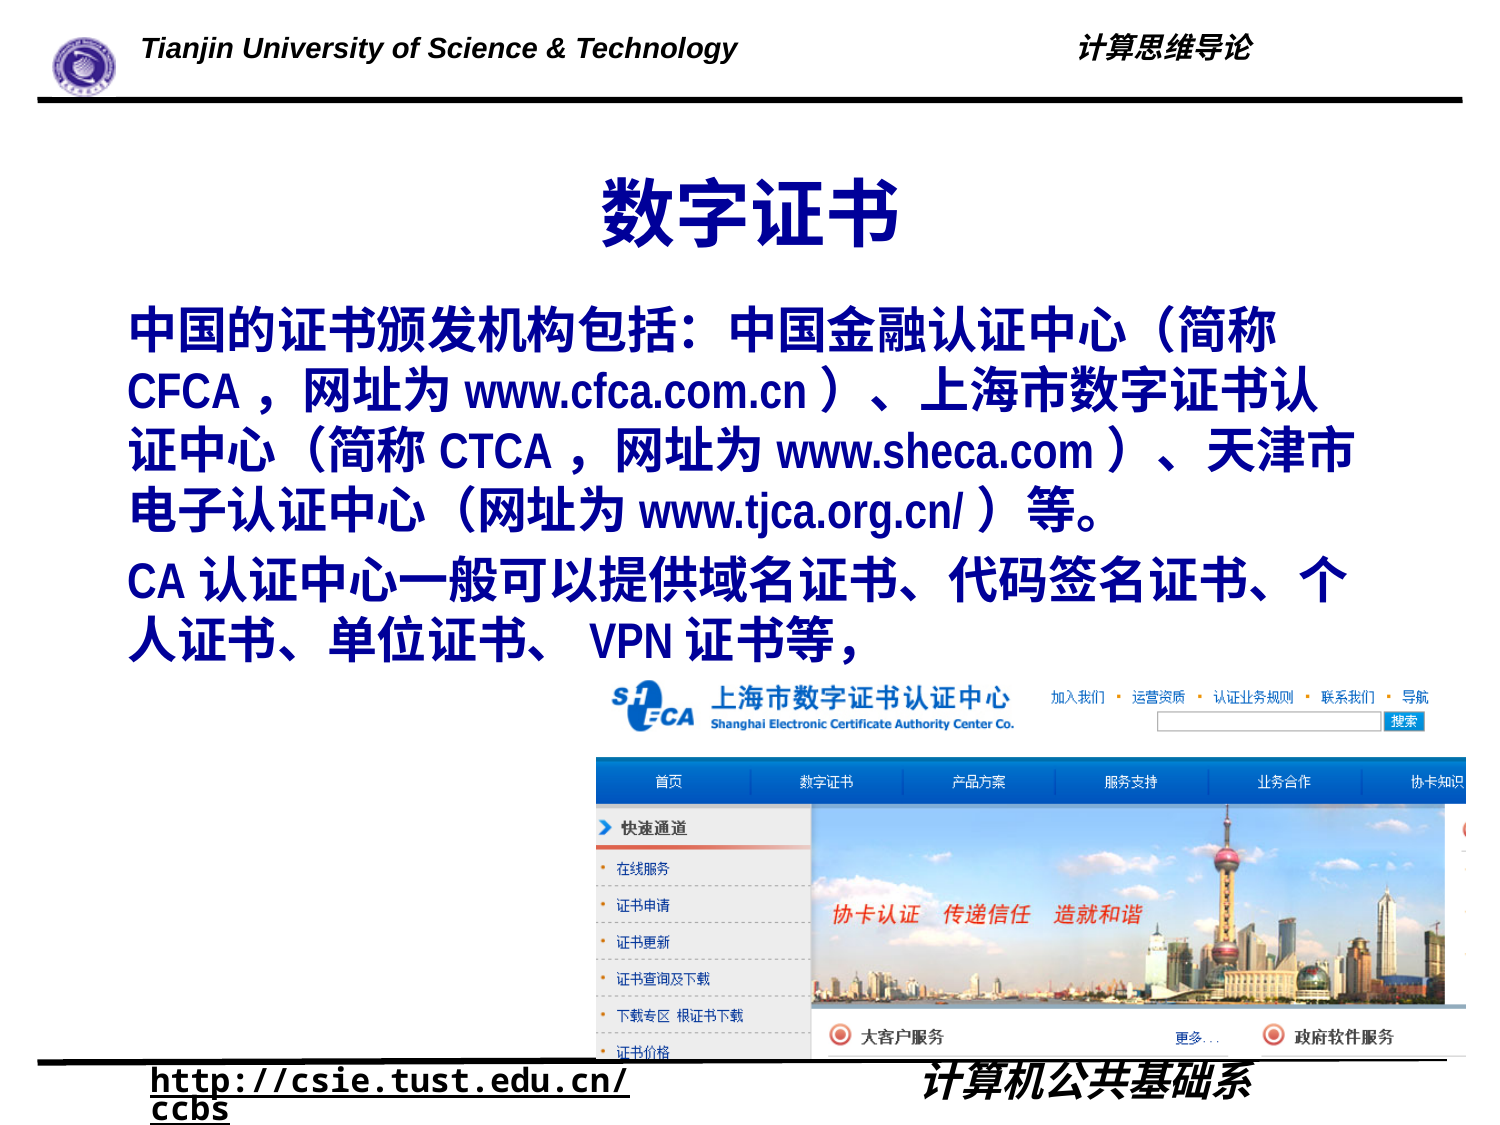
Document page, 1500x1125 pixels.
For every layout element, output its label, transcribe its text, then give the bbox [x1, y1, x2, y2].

picture [52, 37, 116, 97]
list 中国的证书颁发机构包括：中国金融认证中心（简称CFCA，网址为www.cfca.com.cn）、上海市数字证书认证中心（简称CTCA，网址为www.sheca.com）、天津市电子认证中心（网址为www.tjca.org.cn/）等。 CA认证中心一般可以提供域名证书、代码签名证书、个人证书、单位证书、VPN证书等， [112, 290, 1376, 966]
picture [596, 668, 1467, 757]
picture [596, 760, 1467, 1059]
title 数字证书 [112, 99, 1388, 288]
